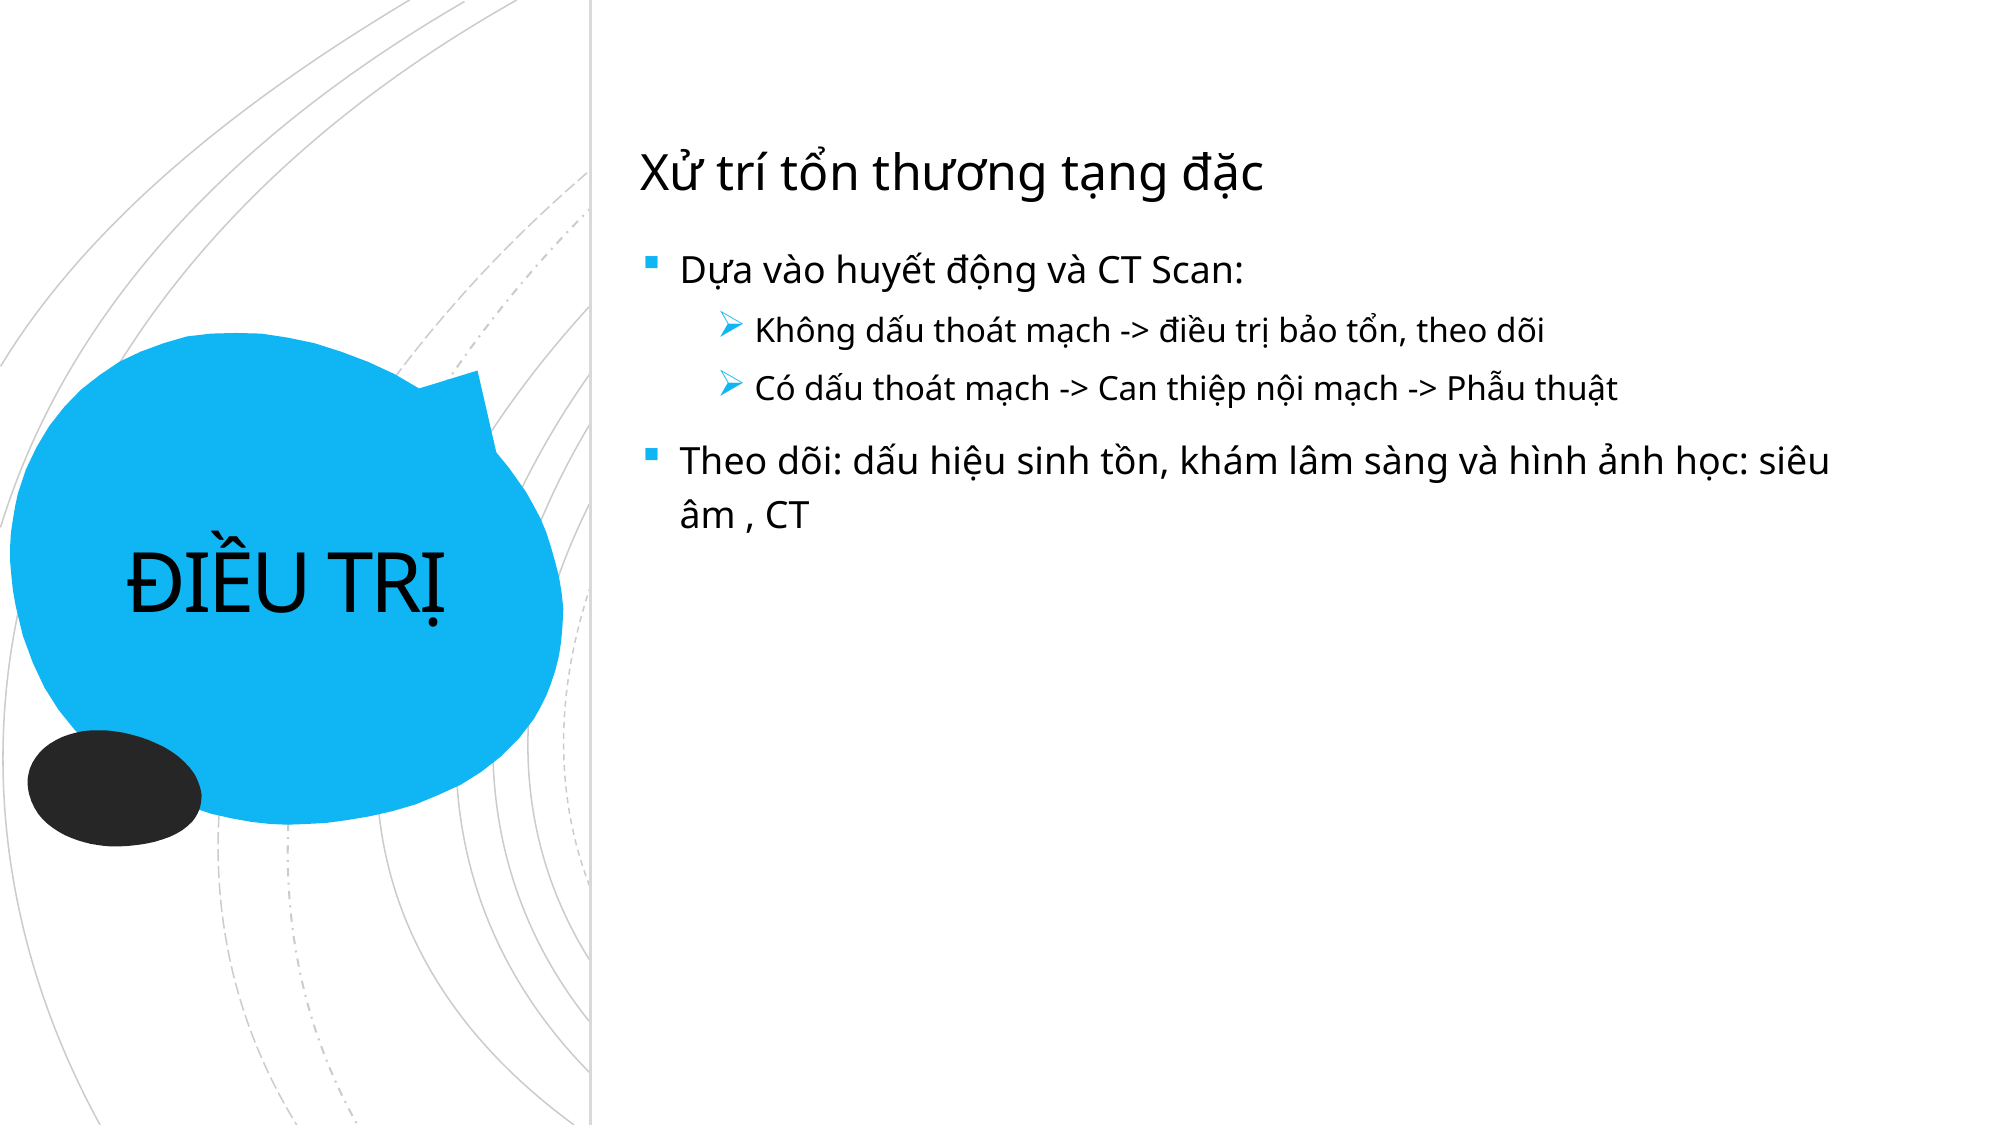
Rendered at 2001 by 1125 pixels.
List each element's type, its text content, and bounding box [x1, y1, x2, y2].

list Xử trí tổn thương tạng đặc [625, 133, 1876, 209]
title ĐIỀU TRỊ [45, 385, 528, 789]
list Dựa vào huyết động và CT Scan: Không dấu thoát mạch -> điều trị bảo tổn, theo dõi Có dấu thoát mạch -> Can thiệp nội mạch -> Phẫu thuật Theo dõi: dấu hiệu sinh tồn, khám lâm sàng và hình ảnh học: siêu âm , CT [626, 229, 1871, 993]
